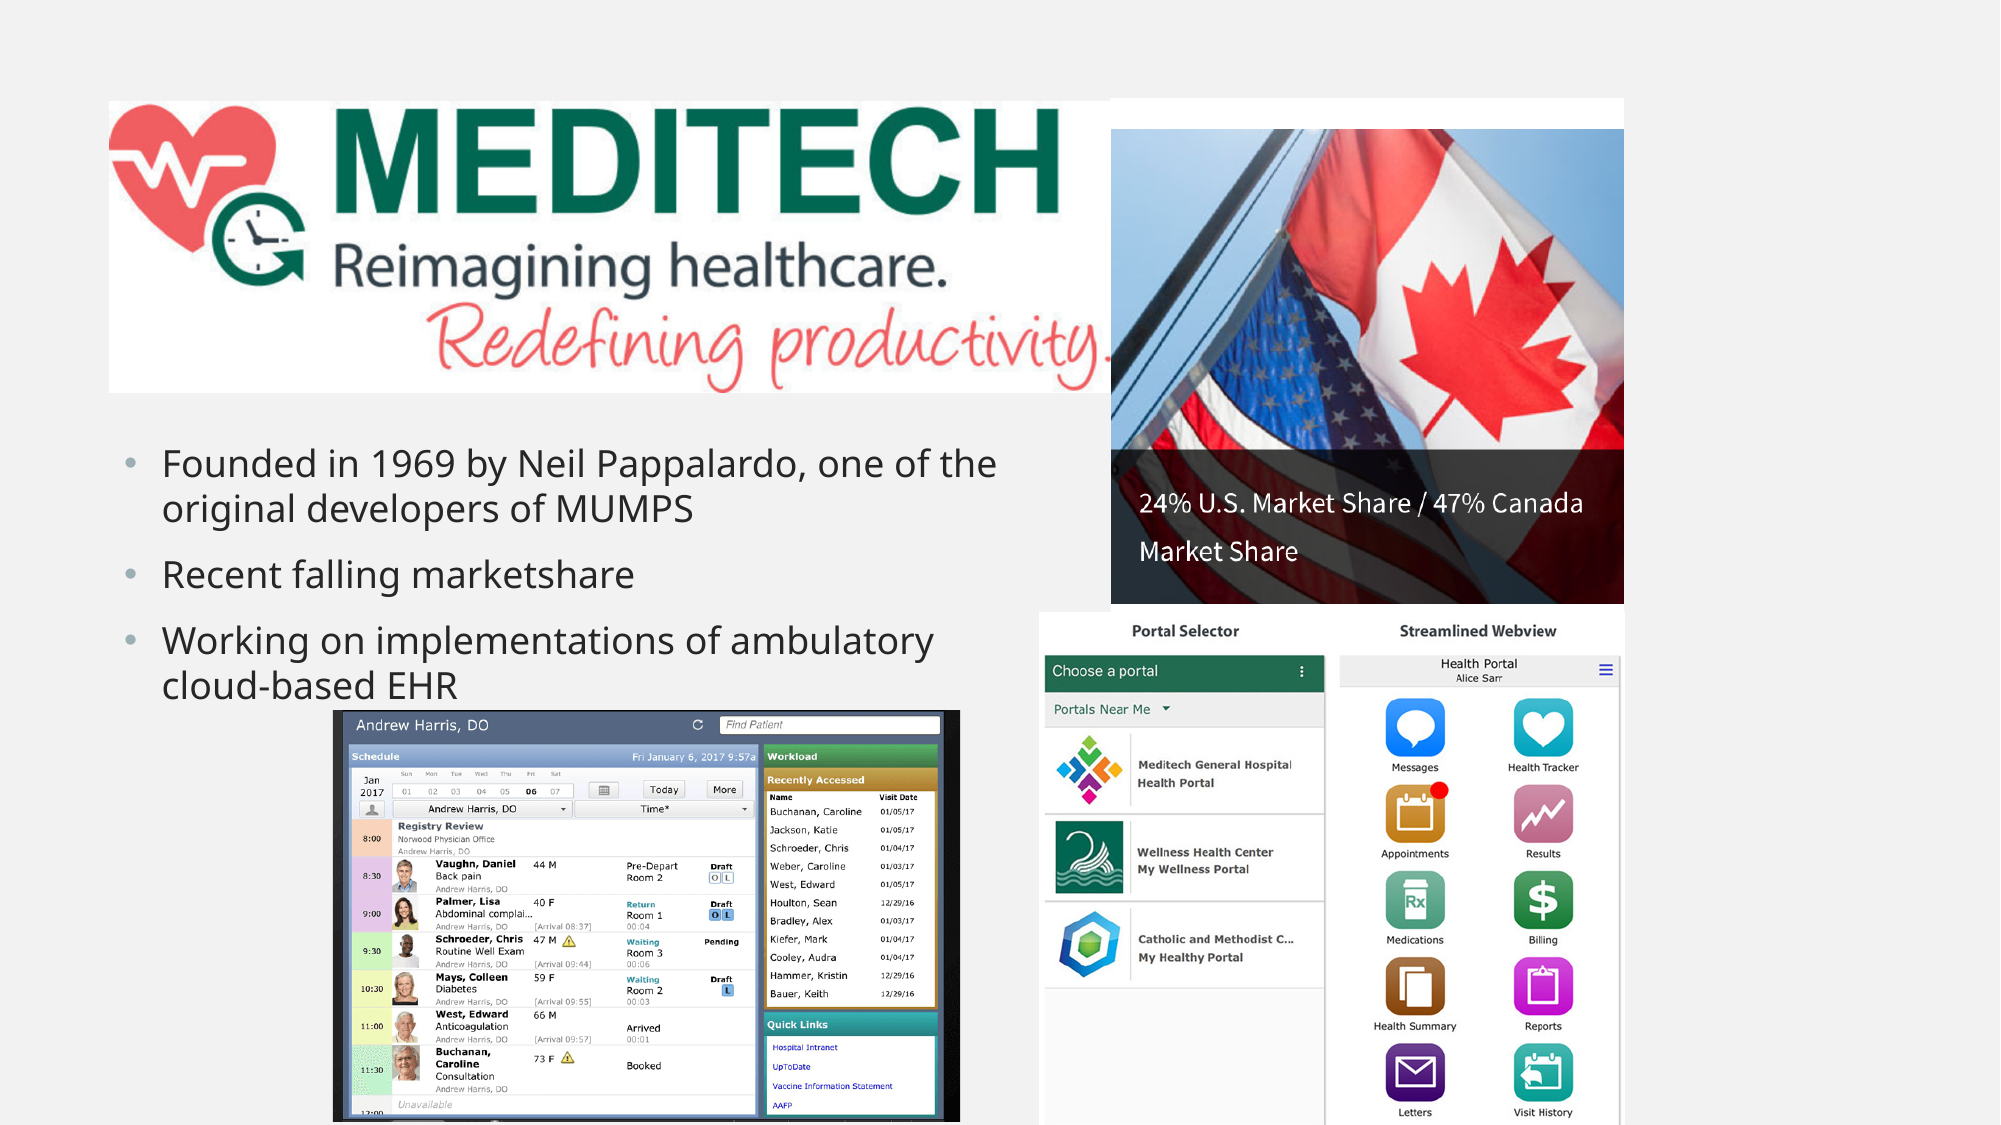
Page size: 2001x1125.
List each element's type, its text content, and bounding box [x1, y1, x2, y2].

picture [1039, 98, 1625, 1125]
list Founded in 1969 by Neil Pappalardo, one of the original developers of MUMPS Recent falling marketshare Working on implementations of ambulatory cloud-based EHR [109, 432, 1039, 999]
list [109, 101, 1110, 393]
picture [332, 710, 961, 1122]
